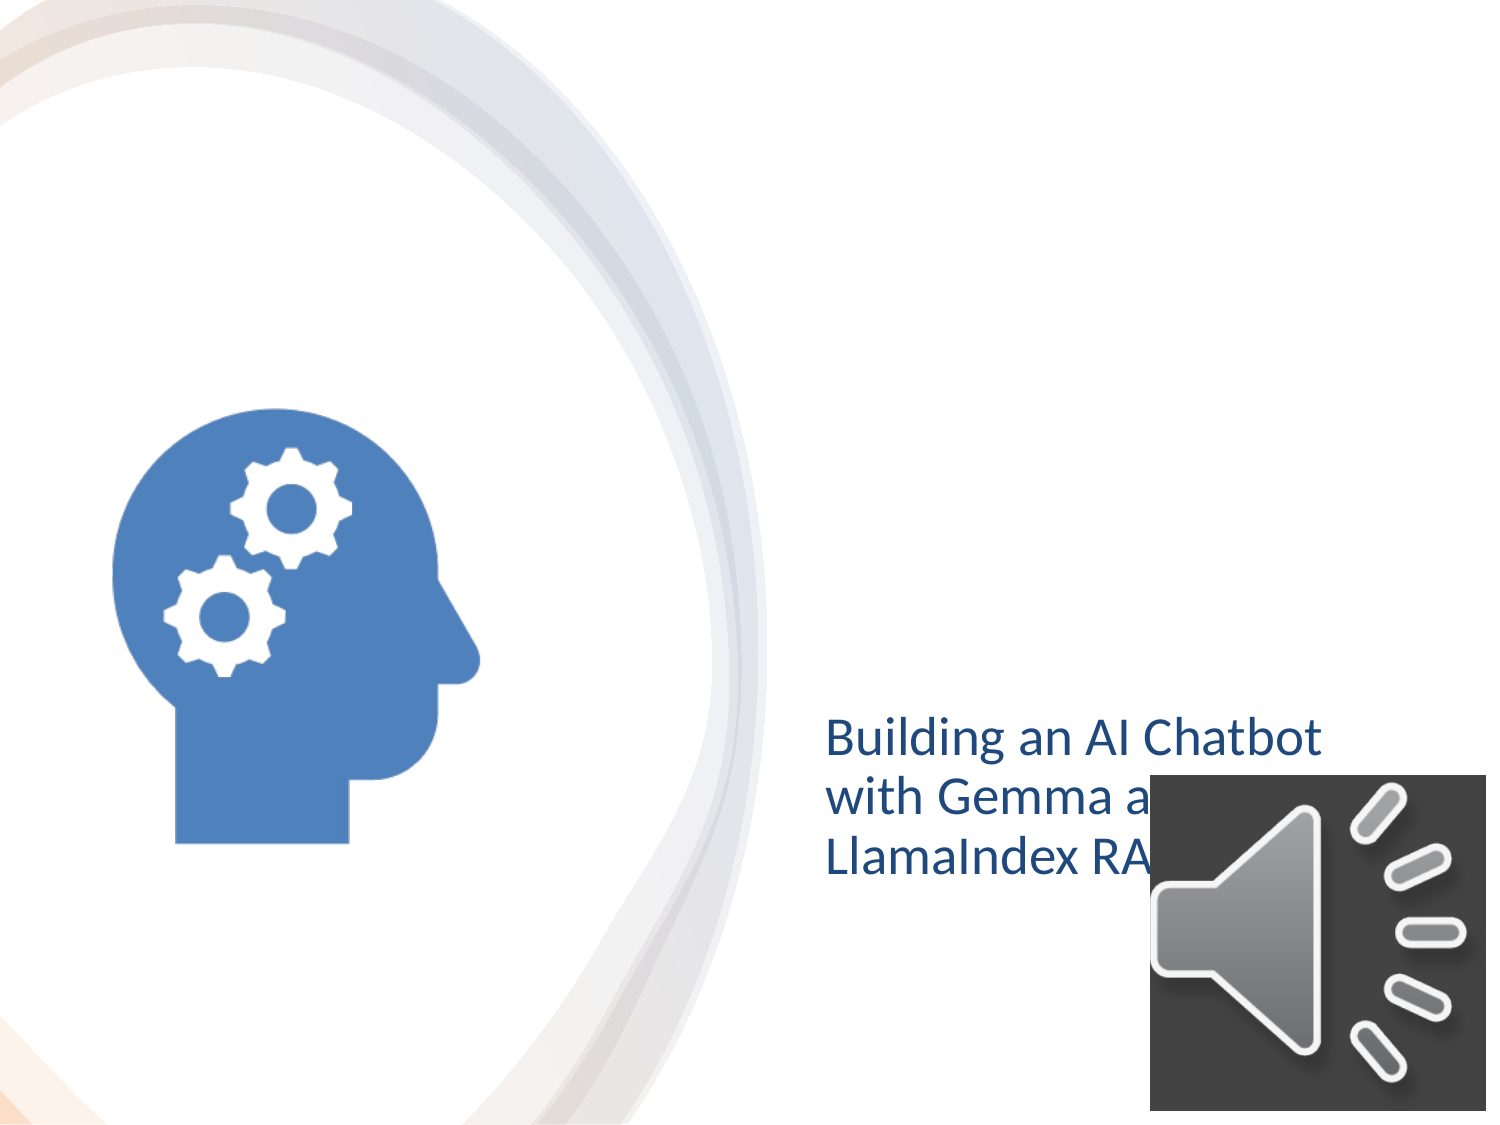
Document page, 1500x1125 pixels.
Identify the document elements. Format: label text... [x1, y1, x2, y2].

title Building an AI Chatbot with Gemma and LlamaIndex RAG for Able [810, 700, 1403, 913]
text_box [769, 0, 1500, 1125]
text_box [0, 0, 768, 1125]
picture [1148, 773, 1487, 1112]
